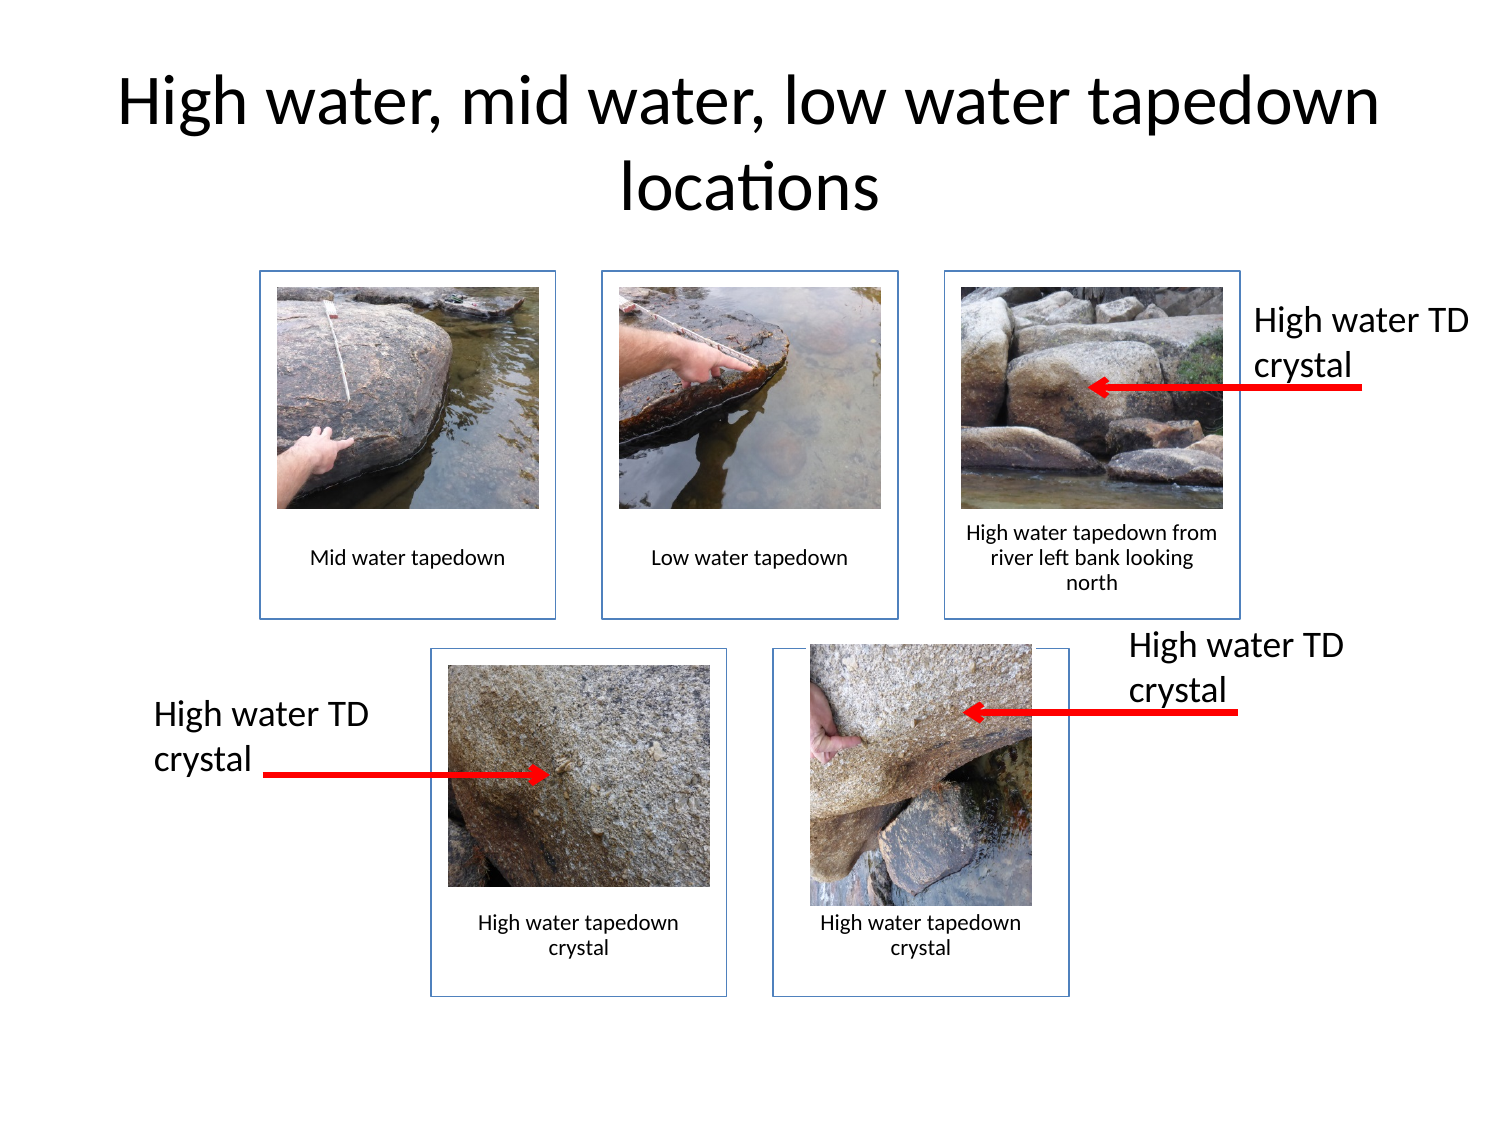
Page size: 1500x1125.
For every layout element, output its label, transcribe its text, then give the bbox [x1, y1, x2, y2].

title High water, mid water, low water tapedown locations [75, 45, 1425, 233]
text_box High water TD crystal [1251, 287, 1485, 393]
text_box High water TD crystal [1251, 612, 1360, 718]
text_box High water TD crystal [139, 681, 249, 787]
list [254, 262, 1246, 1006]
